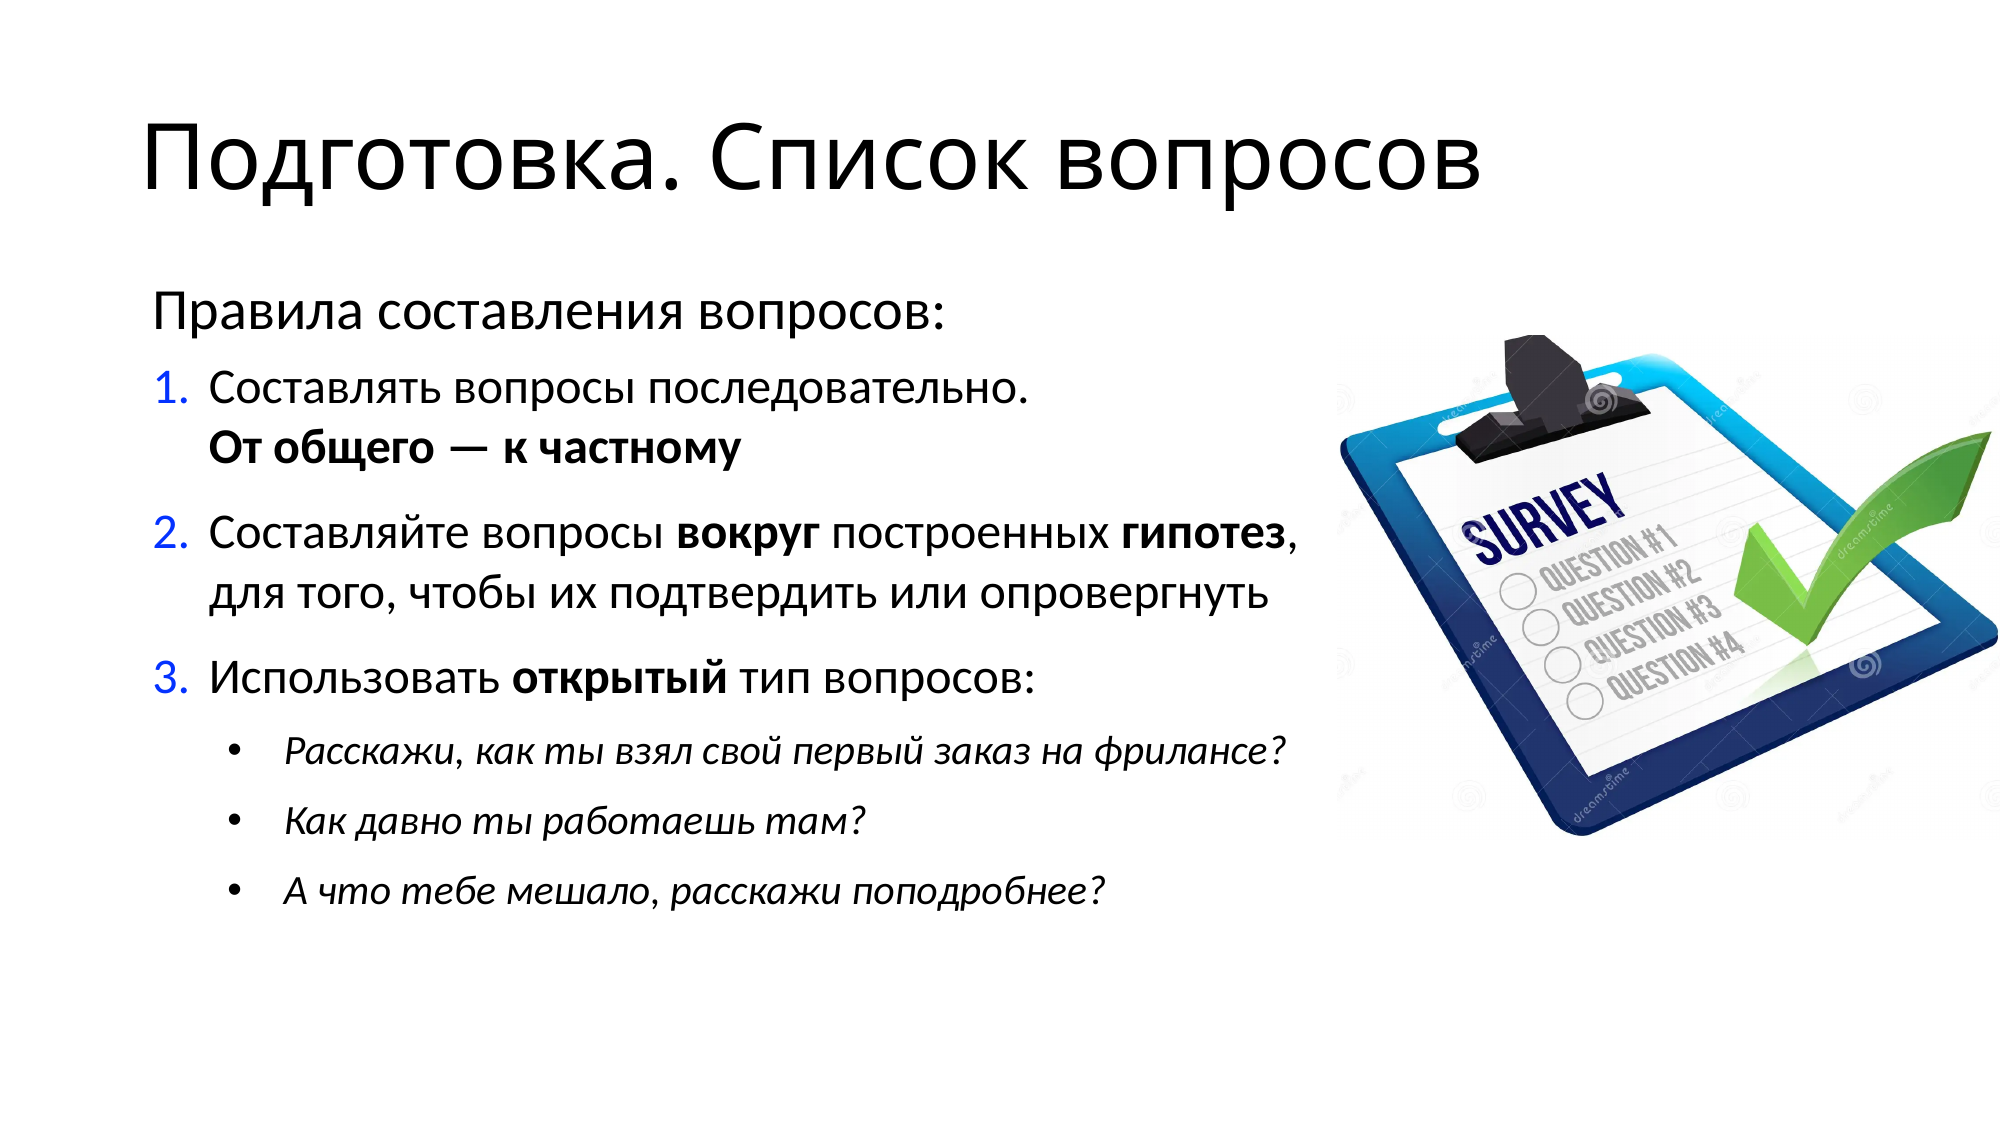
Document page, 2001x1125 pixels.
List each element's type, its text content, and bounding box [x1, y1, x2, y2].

picture [1336, 335, 2000, 840]
list Правила составления вопросов: Составлять вопросы последовательно. От общего — к частному Составляйте вопросы вокруг построенных гипотез, для того, чтобы их подтвердить или опровергнуть Использовать открытый тип вопросов: Расскажи, как ты взял свой первый заказ на фрилансе? Как давно ты работаешь там? А что тебе мешало, расскажи поподробнее? [137, 263, 1396, 1014]
title Подготовка. Список вопросов [137, 56, 1607, 247]
